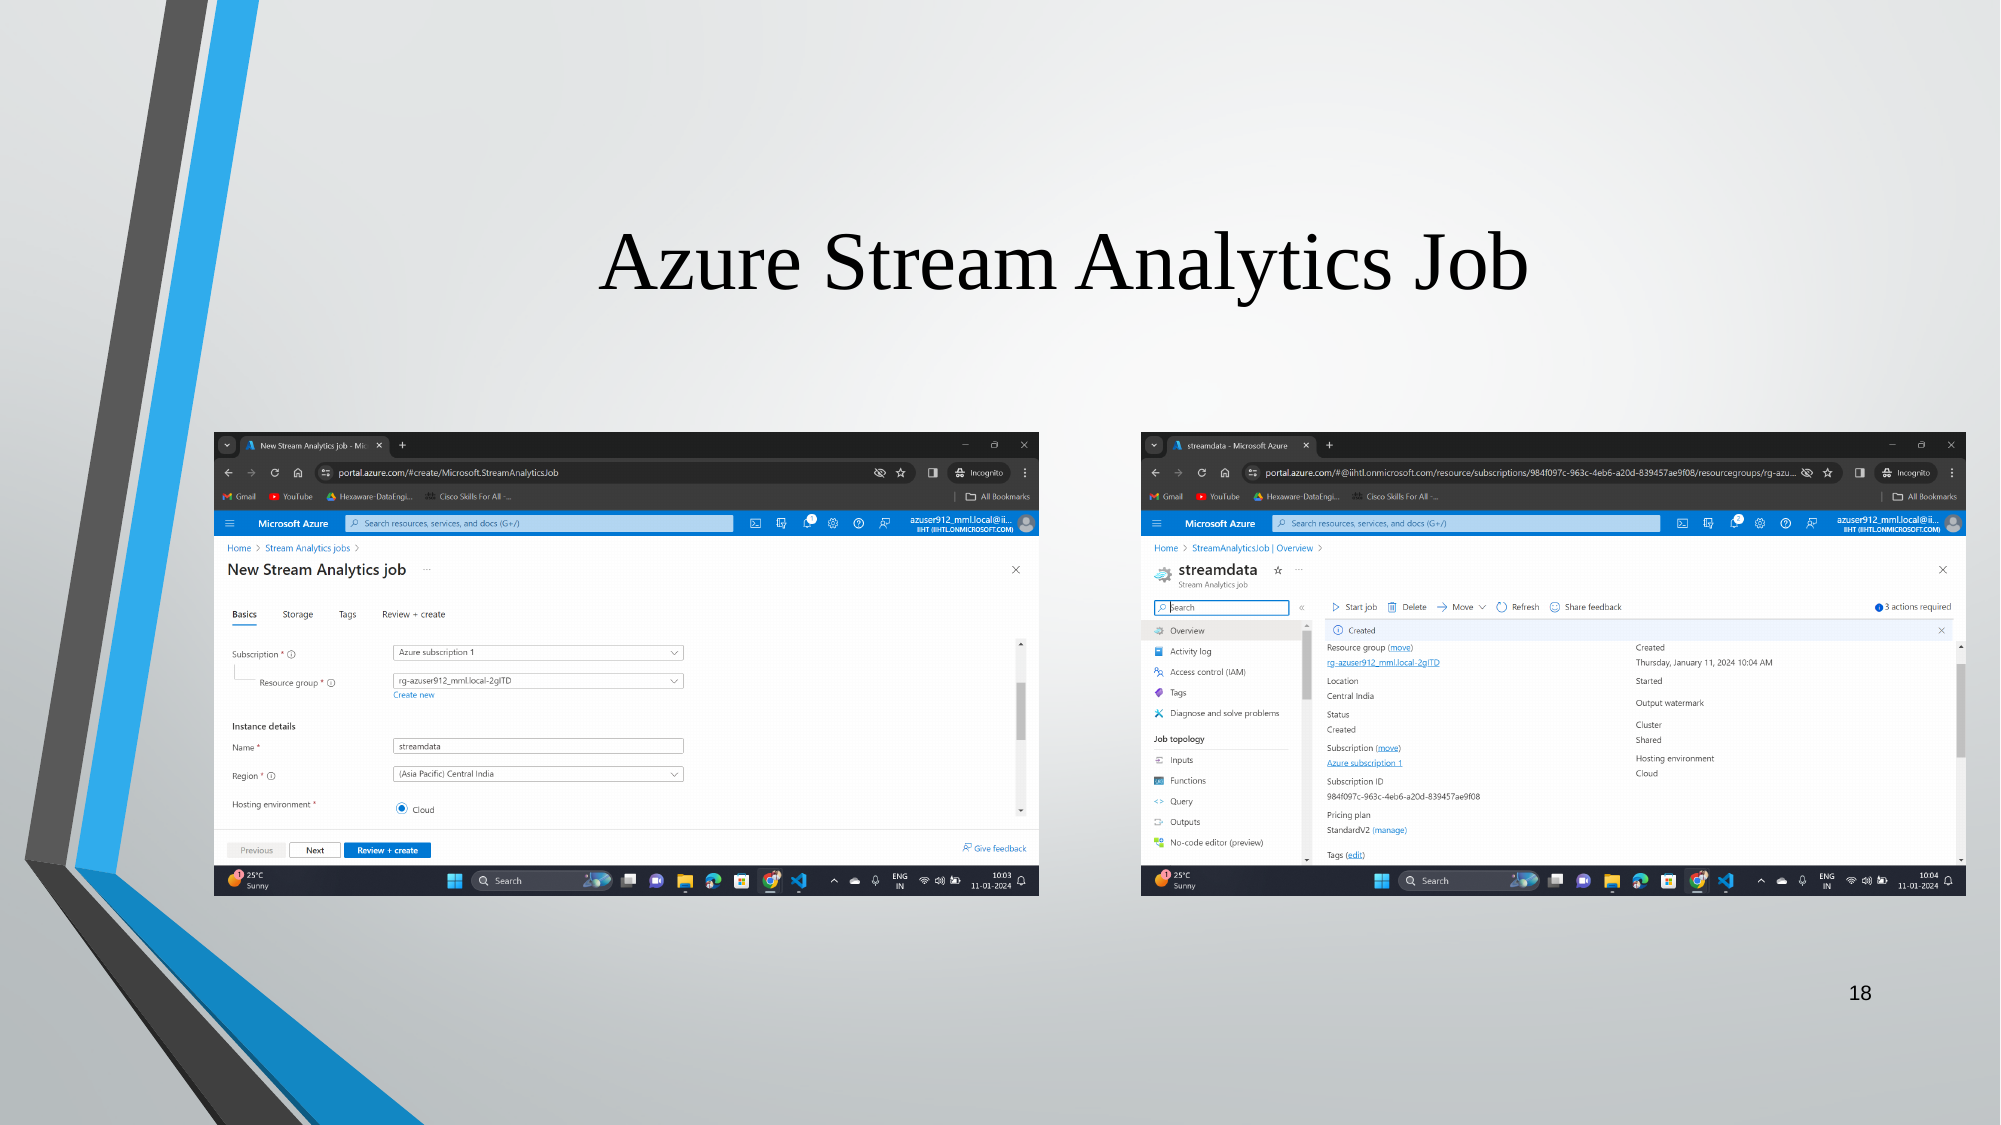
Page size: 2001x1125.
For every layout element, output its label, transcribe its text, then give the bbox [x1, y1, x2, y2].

slide_number 18 [1796, 962, 1887, 1023]
picture [1141, 432, 1966, 897]
title Azure Stream Analytics Job [243, 112, 1887, 400]
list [214, 432, 1039, 897]
